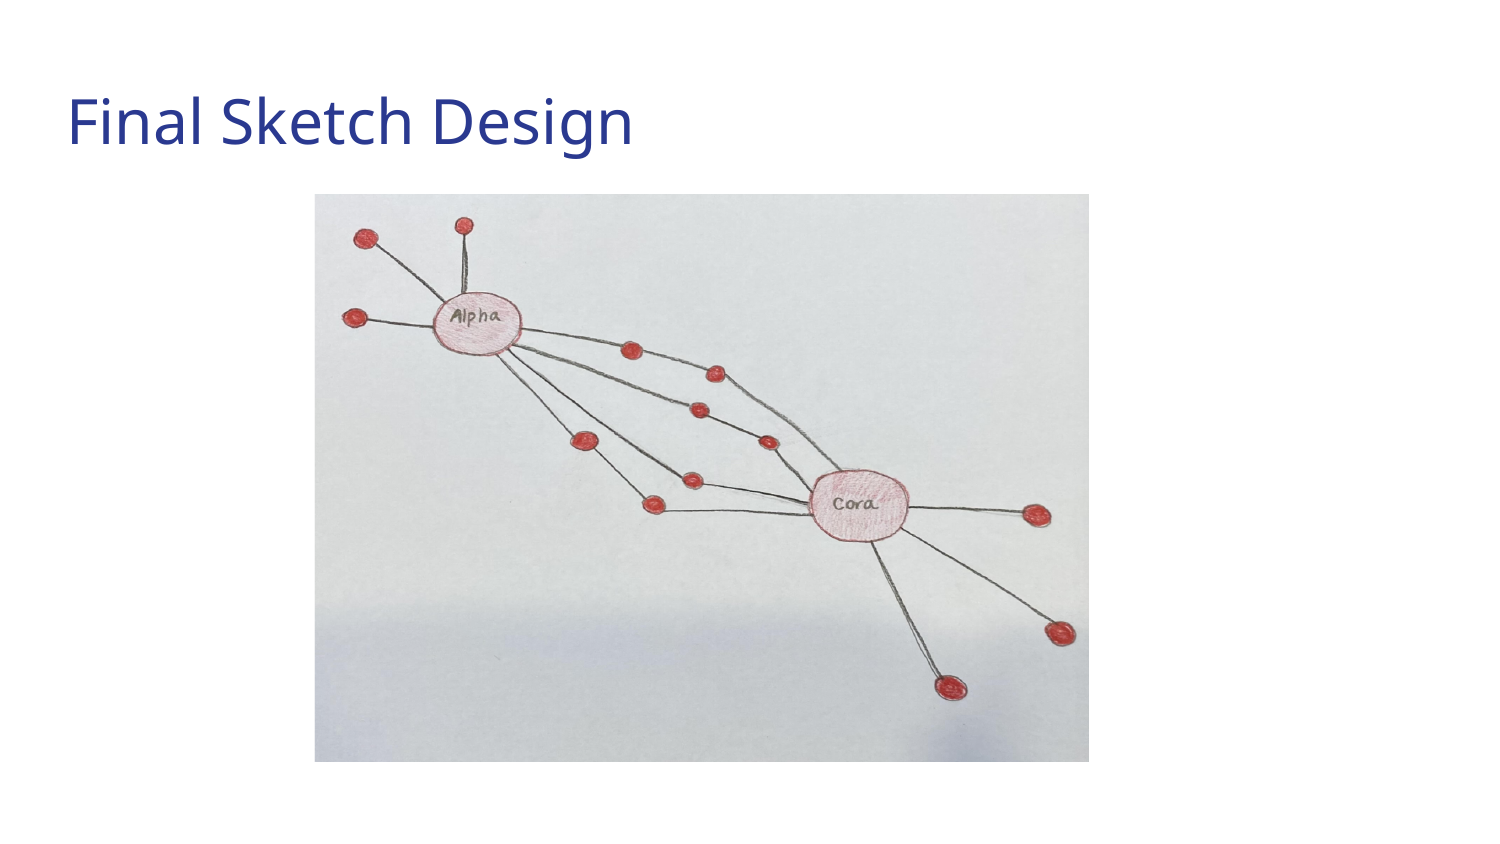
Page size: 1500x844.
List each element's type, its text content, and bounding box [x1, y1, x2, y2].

title Final Sketch Design [51, 67, 1449, 167]
picture [315, 89, 1088, 844]
